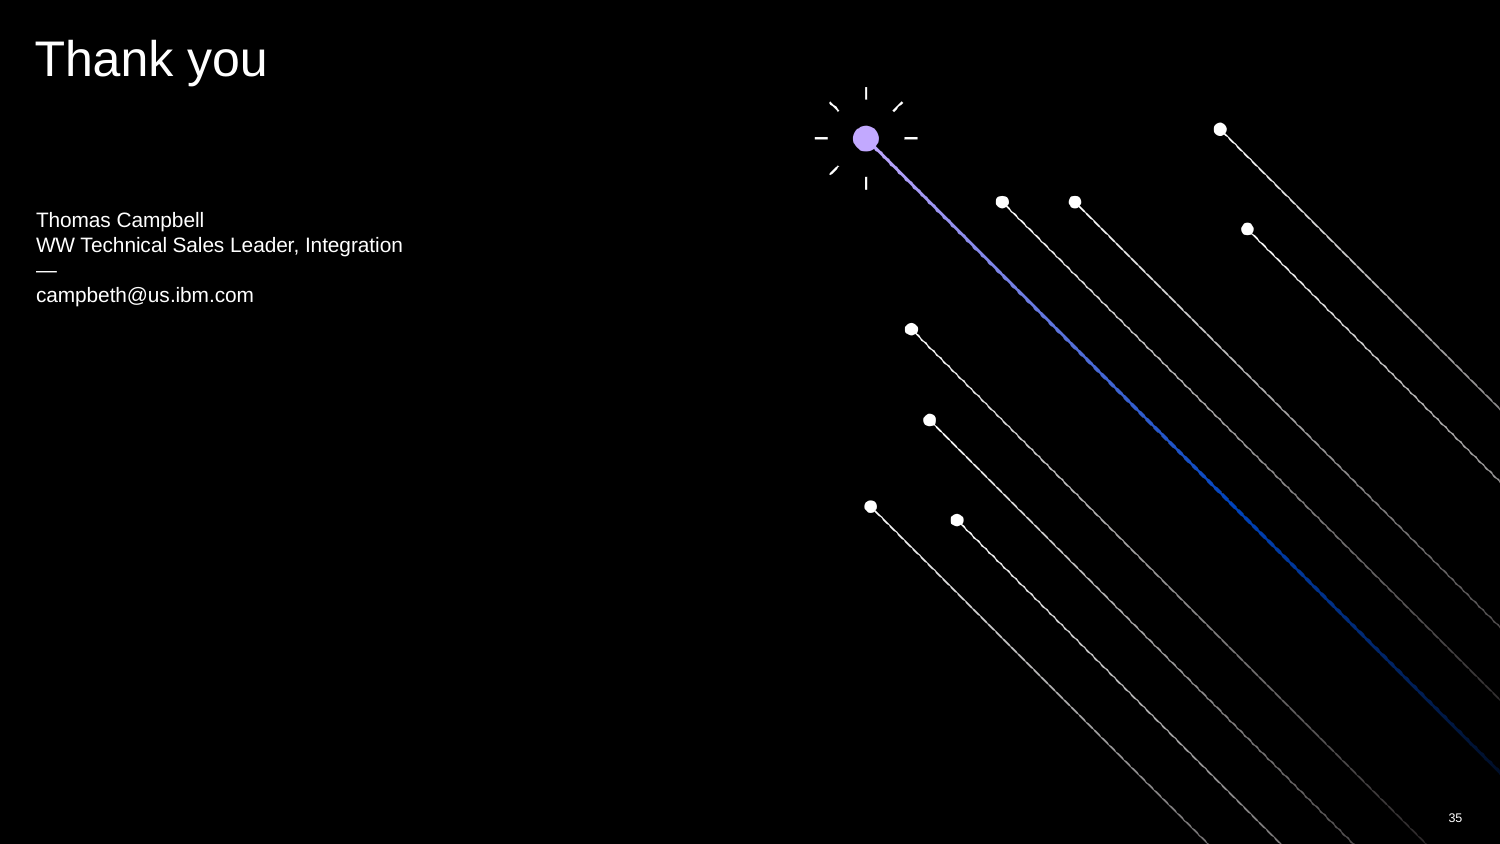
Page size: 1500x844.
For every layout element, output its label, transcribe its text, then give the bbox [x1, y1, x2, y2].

slide_number 35 [1162, 804, 1463, 832]
title Thank you [34, 33, 713, 165]
list Thomas Campbell WW Technical Sales Leader, Integration — campbeth@us.ibm.com [36, 206, 713, 422]
picture [792, 0, 1500, 844]
